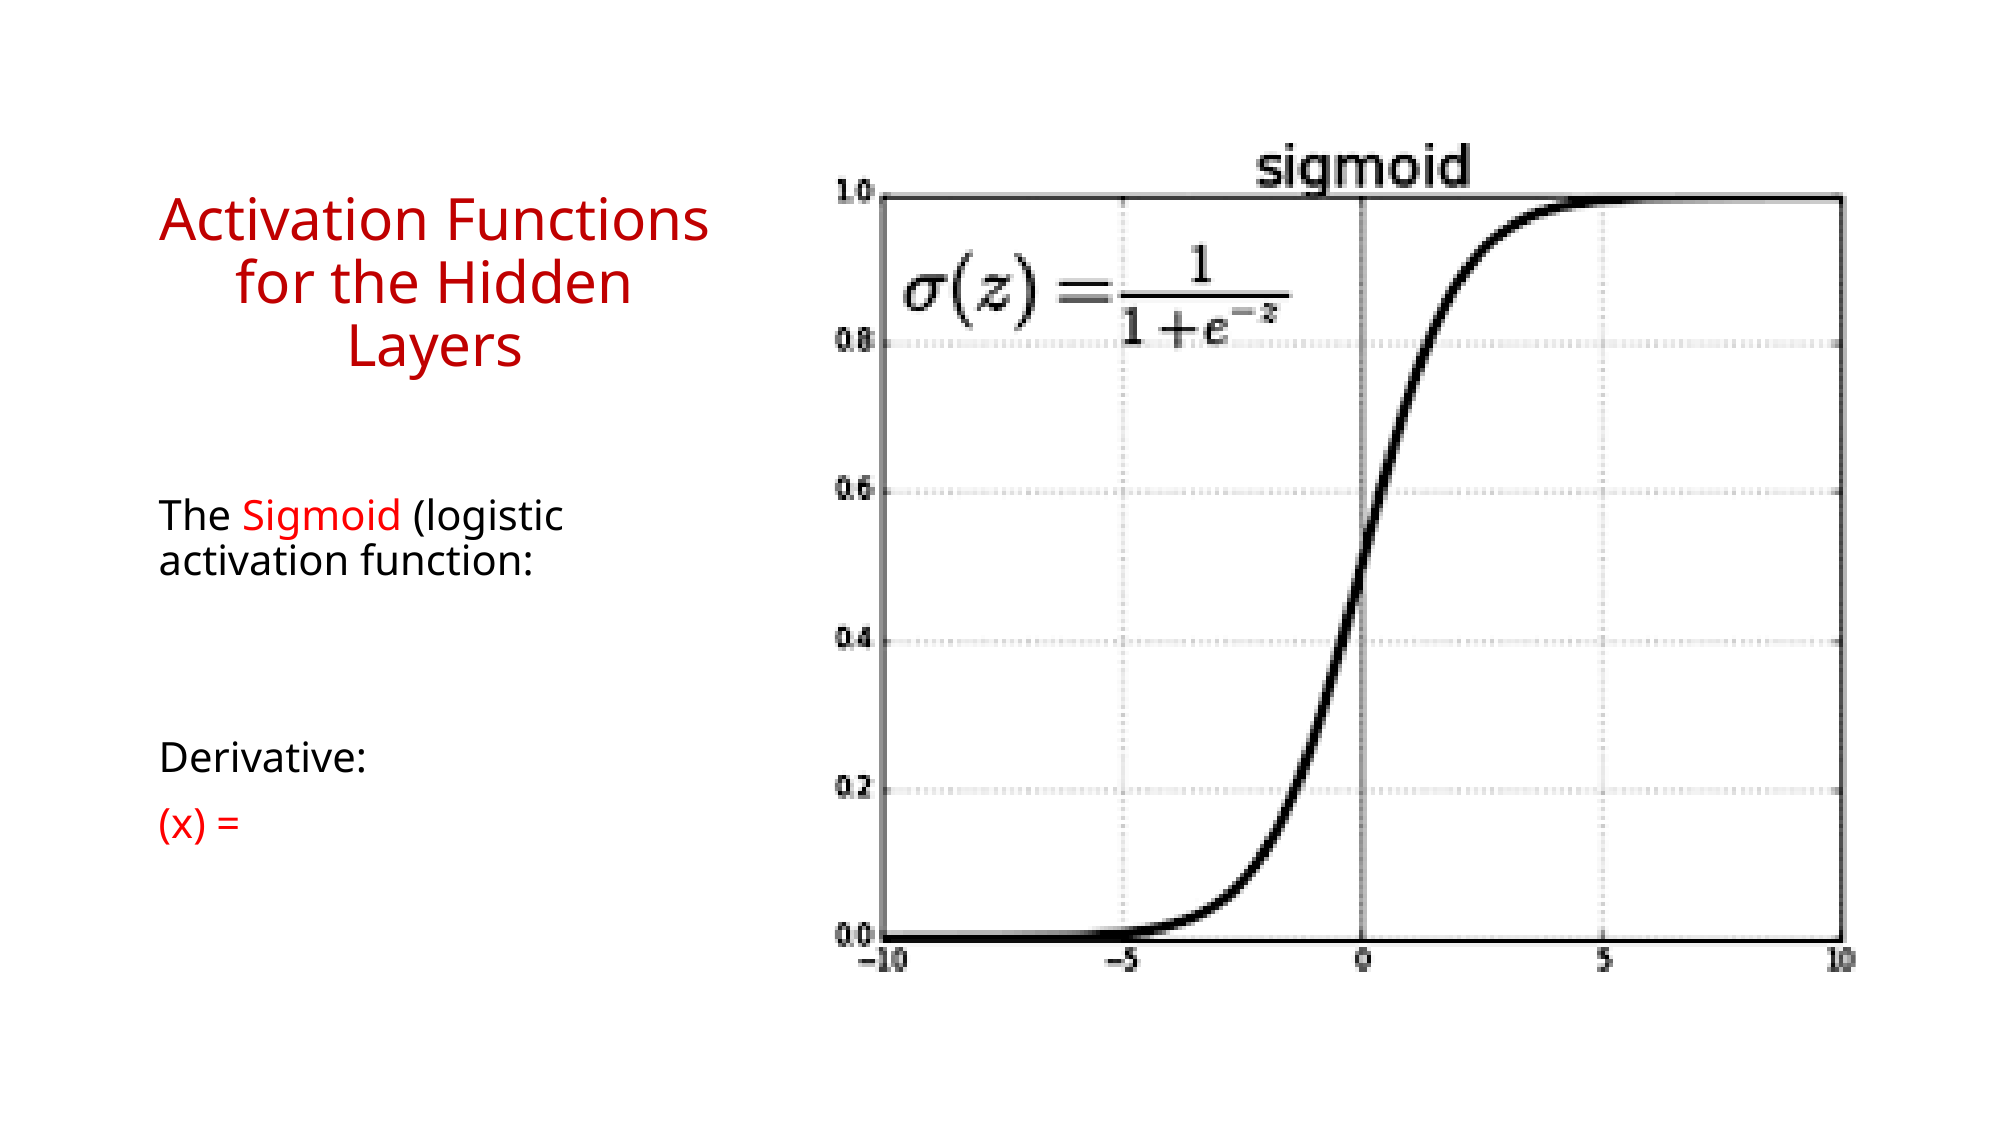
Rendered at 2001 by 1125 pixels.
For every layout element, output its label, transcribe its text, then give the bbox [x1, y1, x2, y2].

picture [834, 143, 1857, 972]
title Activation Functions for the Hidden Layers [143, 121, 727, 387]
